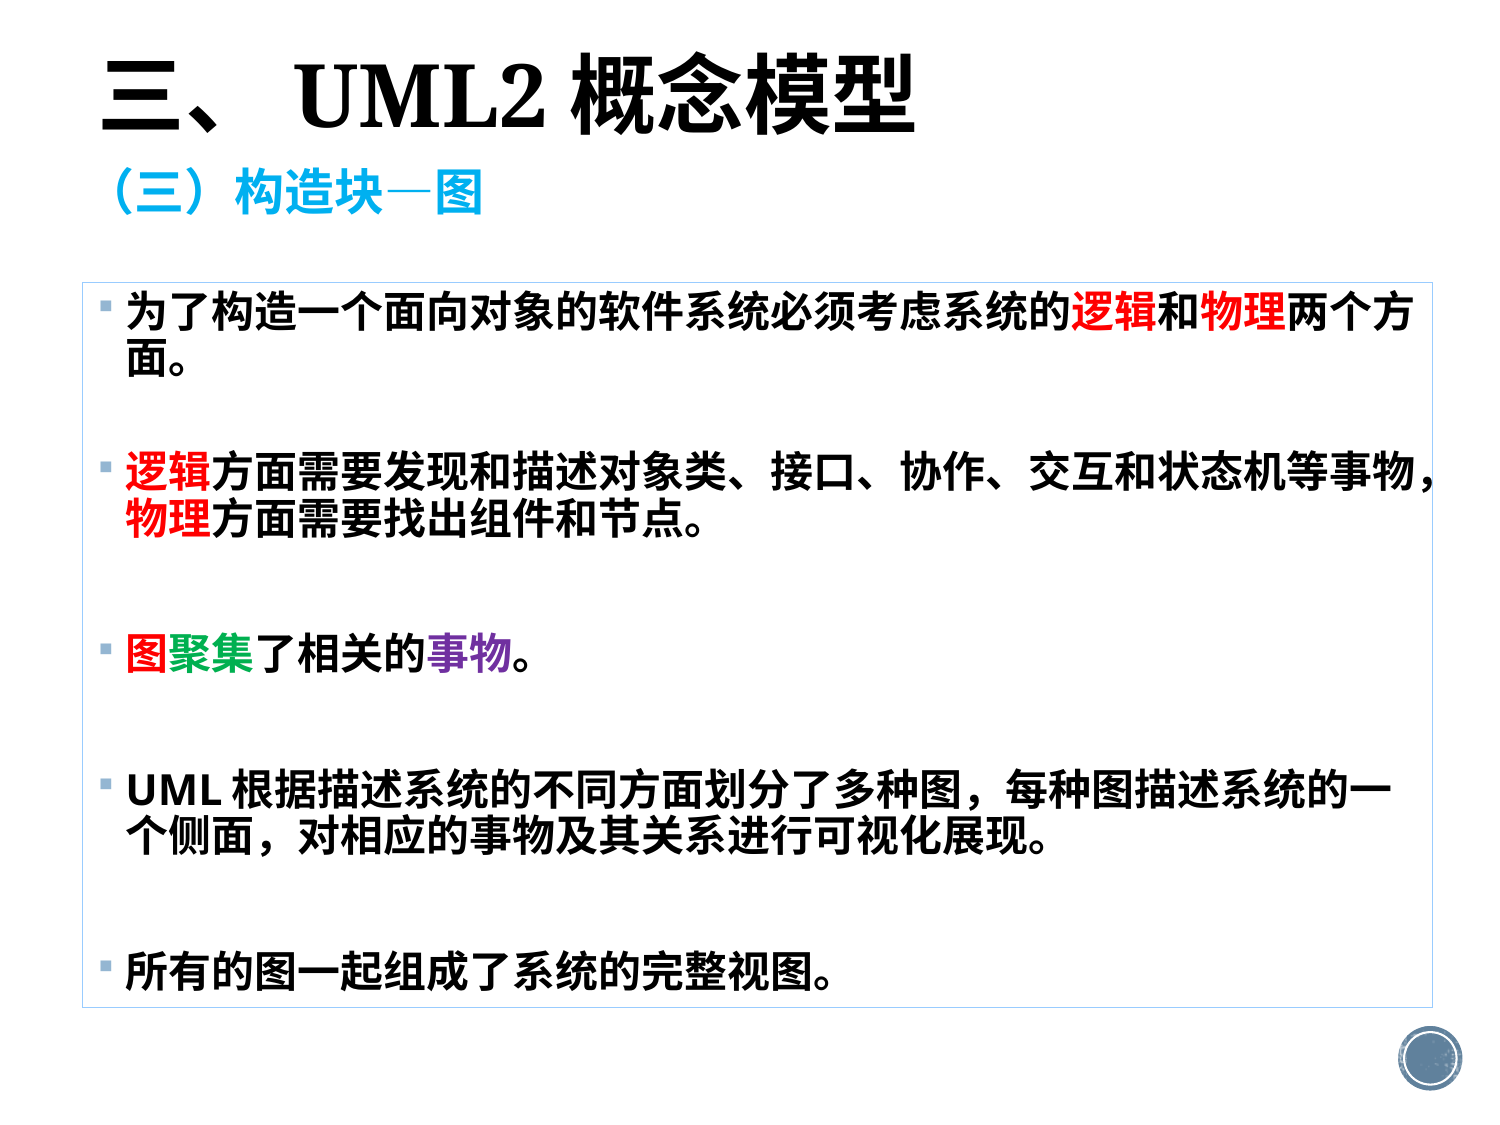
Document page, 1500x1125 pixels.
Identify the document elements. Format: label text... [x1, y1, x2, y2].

text_box （三）构造块—图 [69, 154, 1371, 234]
text_box 三、UML2概念模型 [82, 41, 1358, 154]
text_box 为了构造一个面向对象的软件系统必须考虑系统的逻辑和物理两个方面。 逻辑方面需要发现和描述对象类、接口、协作、交互和状态机等事物，物理方面需要找出组件和节点。 图聚集了相关的事物。 UML根据描述系统的不同方面划分了多种图，每种图描述系统的一个侧面，对相应的事物及其关系进行可视化展现。 所有的图一起组成了系统的完整视图。 [82, 282, 1433, 1008]
